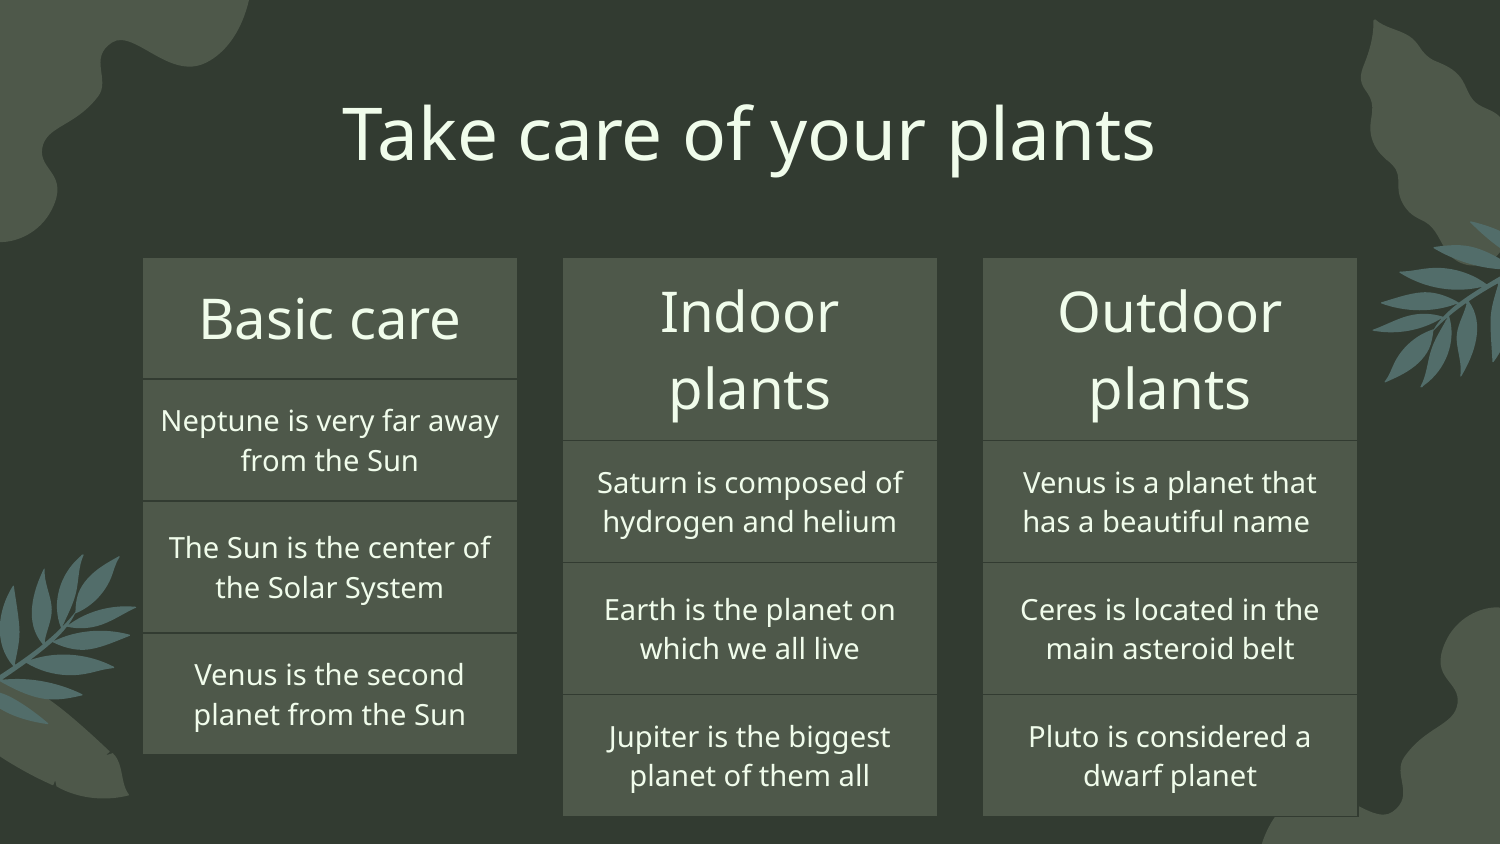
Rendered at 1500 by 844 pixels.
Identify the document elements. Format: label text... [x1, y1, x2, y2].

title Take care of your plants [118, 72, 1382, 167]
table_header Indoor plants [563, 258, 937, 440]
table_cell Earth is the planet on which we all live [563, 563, 937, 694]
table_cell Saturn is composed of hydrogen and helium [563, 441, 937, 562]
table_cell Venus is a planet that has a beautiful name [983, 441, 1357, 562]
table_header Basic care [143, 258, 517, 378]
table_cell Neptune is very far away from the Sun [143, 380, 517, 500]
table_cell Ceres is located in the main asteroid belt [983, 563, 1357, 694]
table_cell Venus is the second planet from the Sun [143, 634, 517, 754]
table_cell Jupiter is the biggest planet of them all [563, 695, 937, 816]
table_cell Pluto is considered a dwarf planet [983, 695, 1357, 816]
table_cell The Sun is the center of the Solar System [143, 502, 517, 632]
table_header Outdoor plants [983, 258, 1357, 440]
